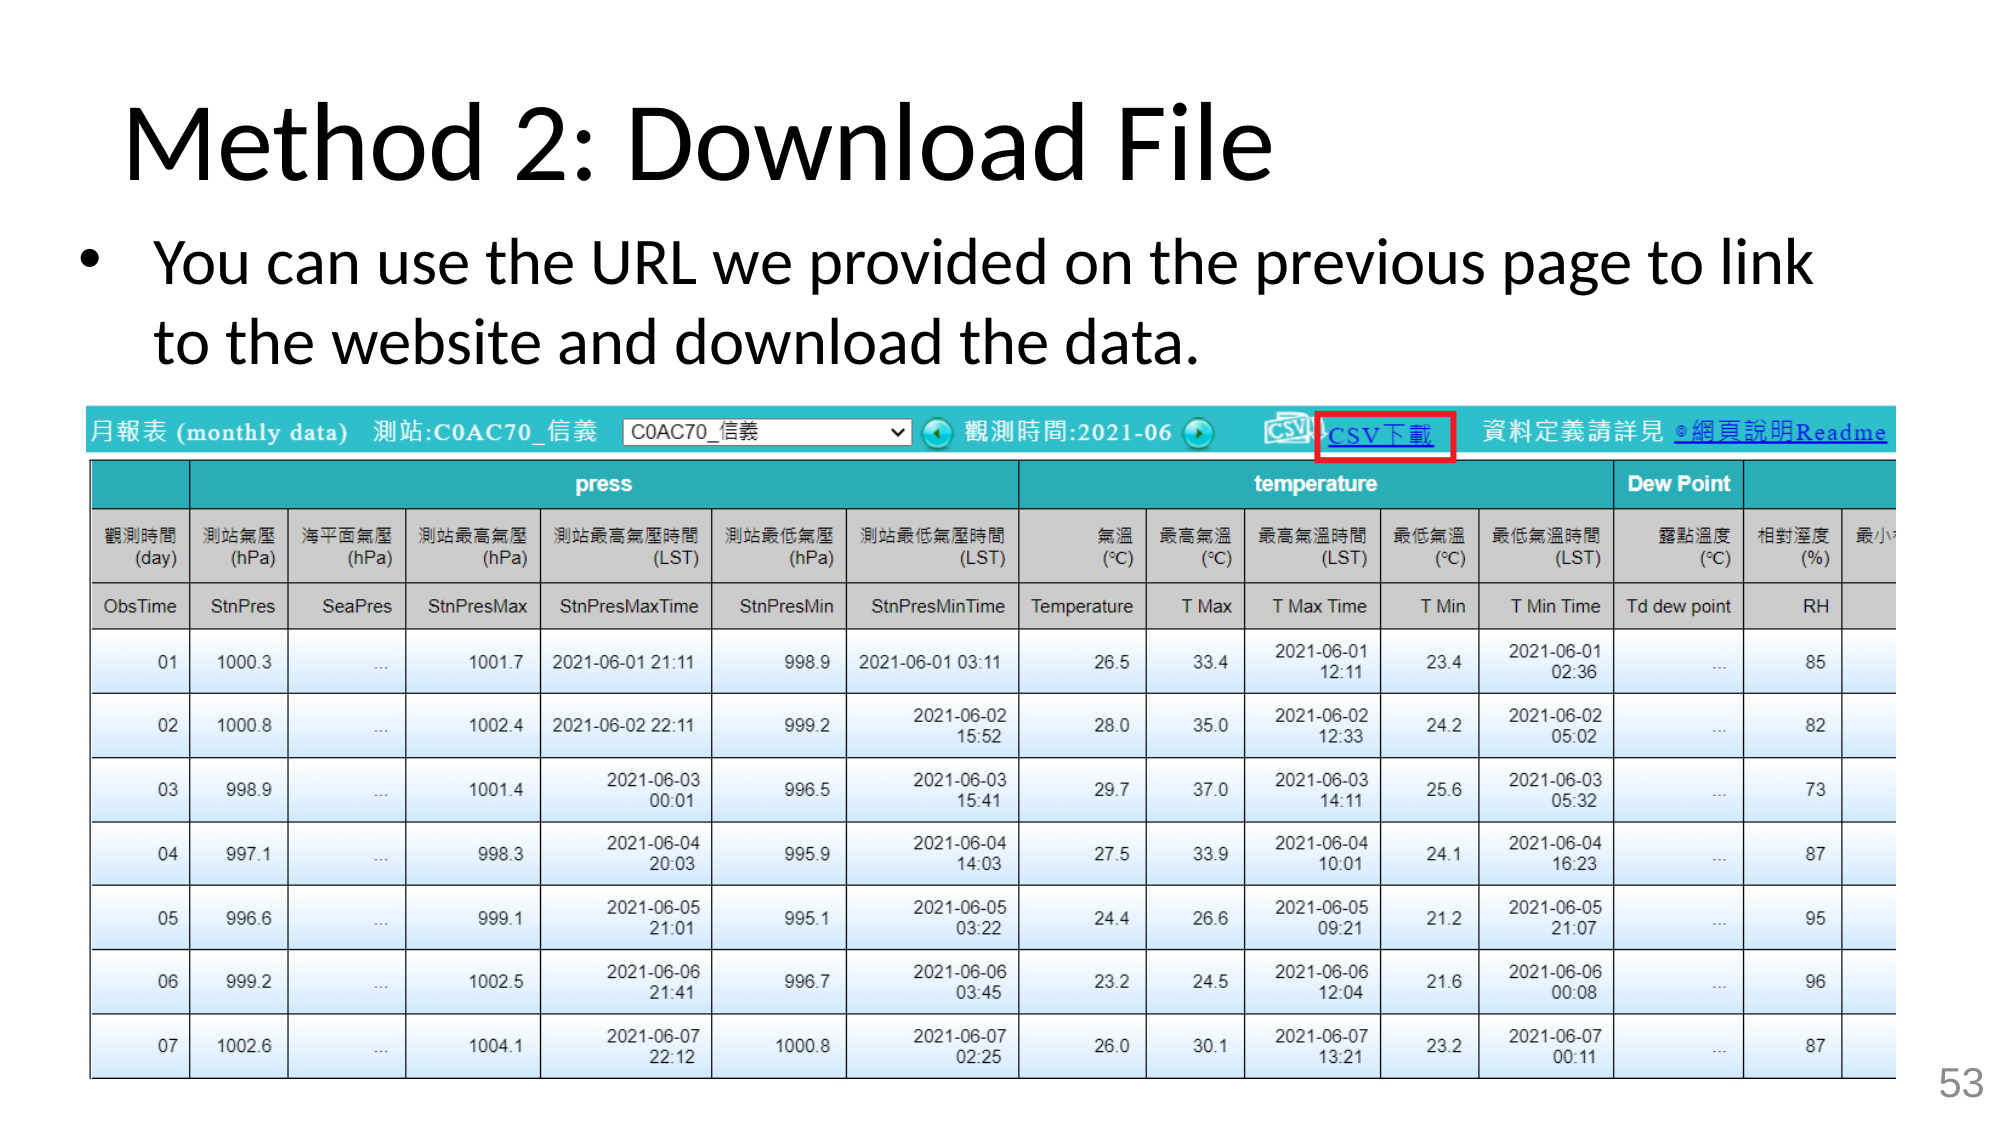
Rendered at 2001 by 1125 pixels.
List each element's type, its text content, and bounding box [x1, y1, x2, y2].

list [86, 405, 1896, 1079]
title Method 2: Download File [106, 26, 1832, 210]
slide_number 53 [1550, 1050, 2000, 1111]
text_box You can use the URL we provided on the previous page to link to the website and download the data. [63, 210, 1851, 385]
